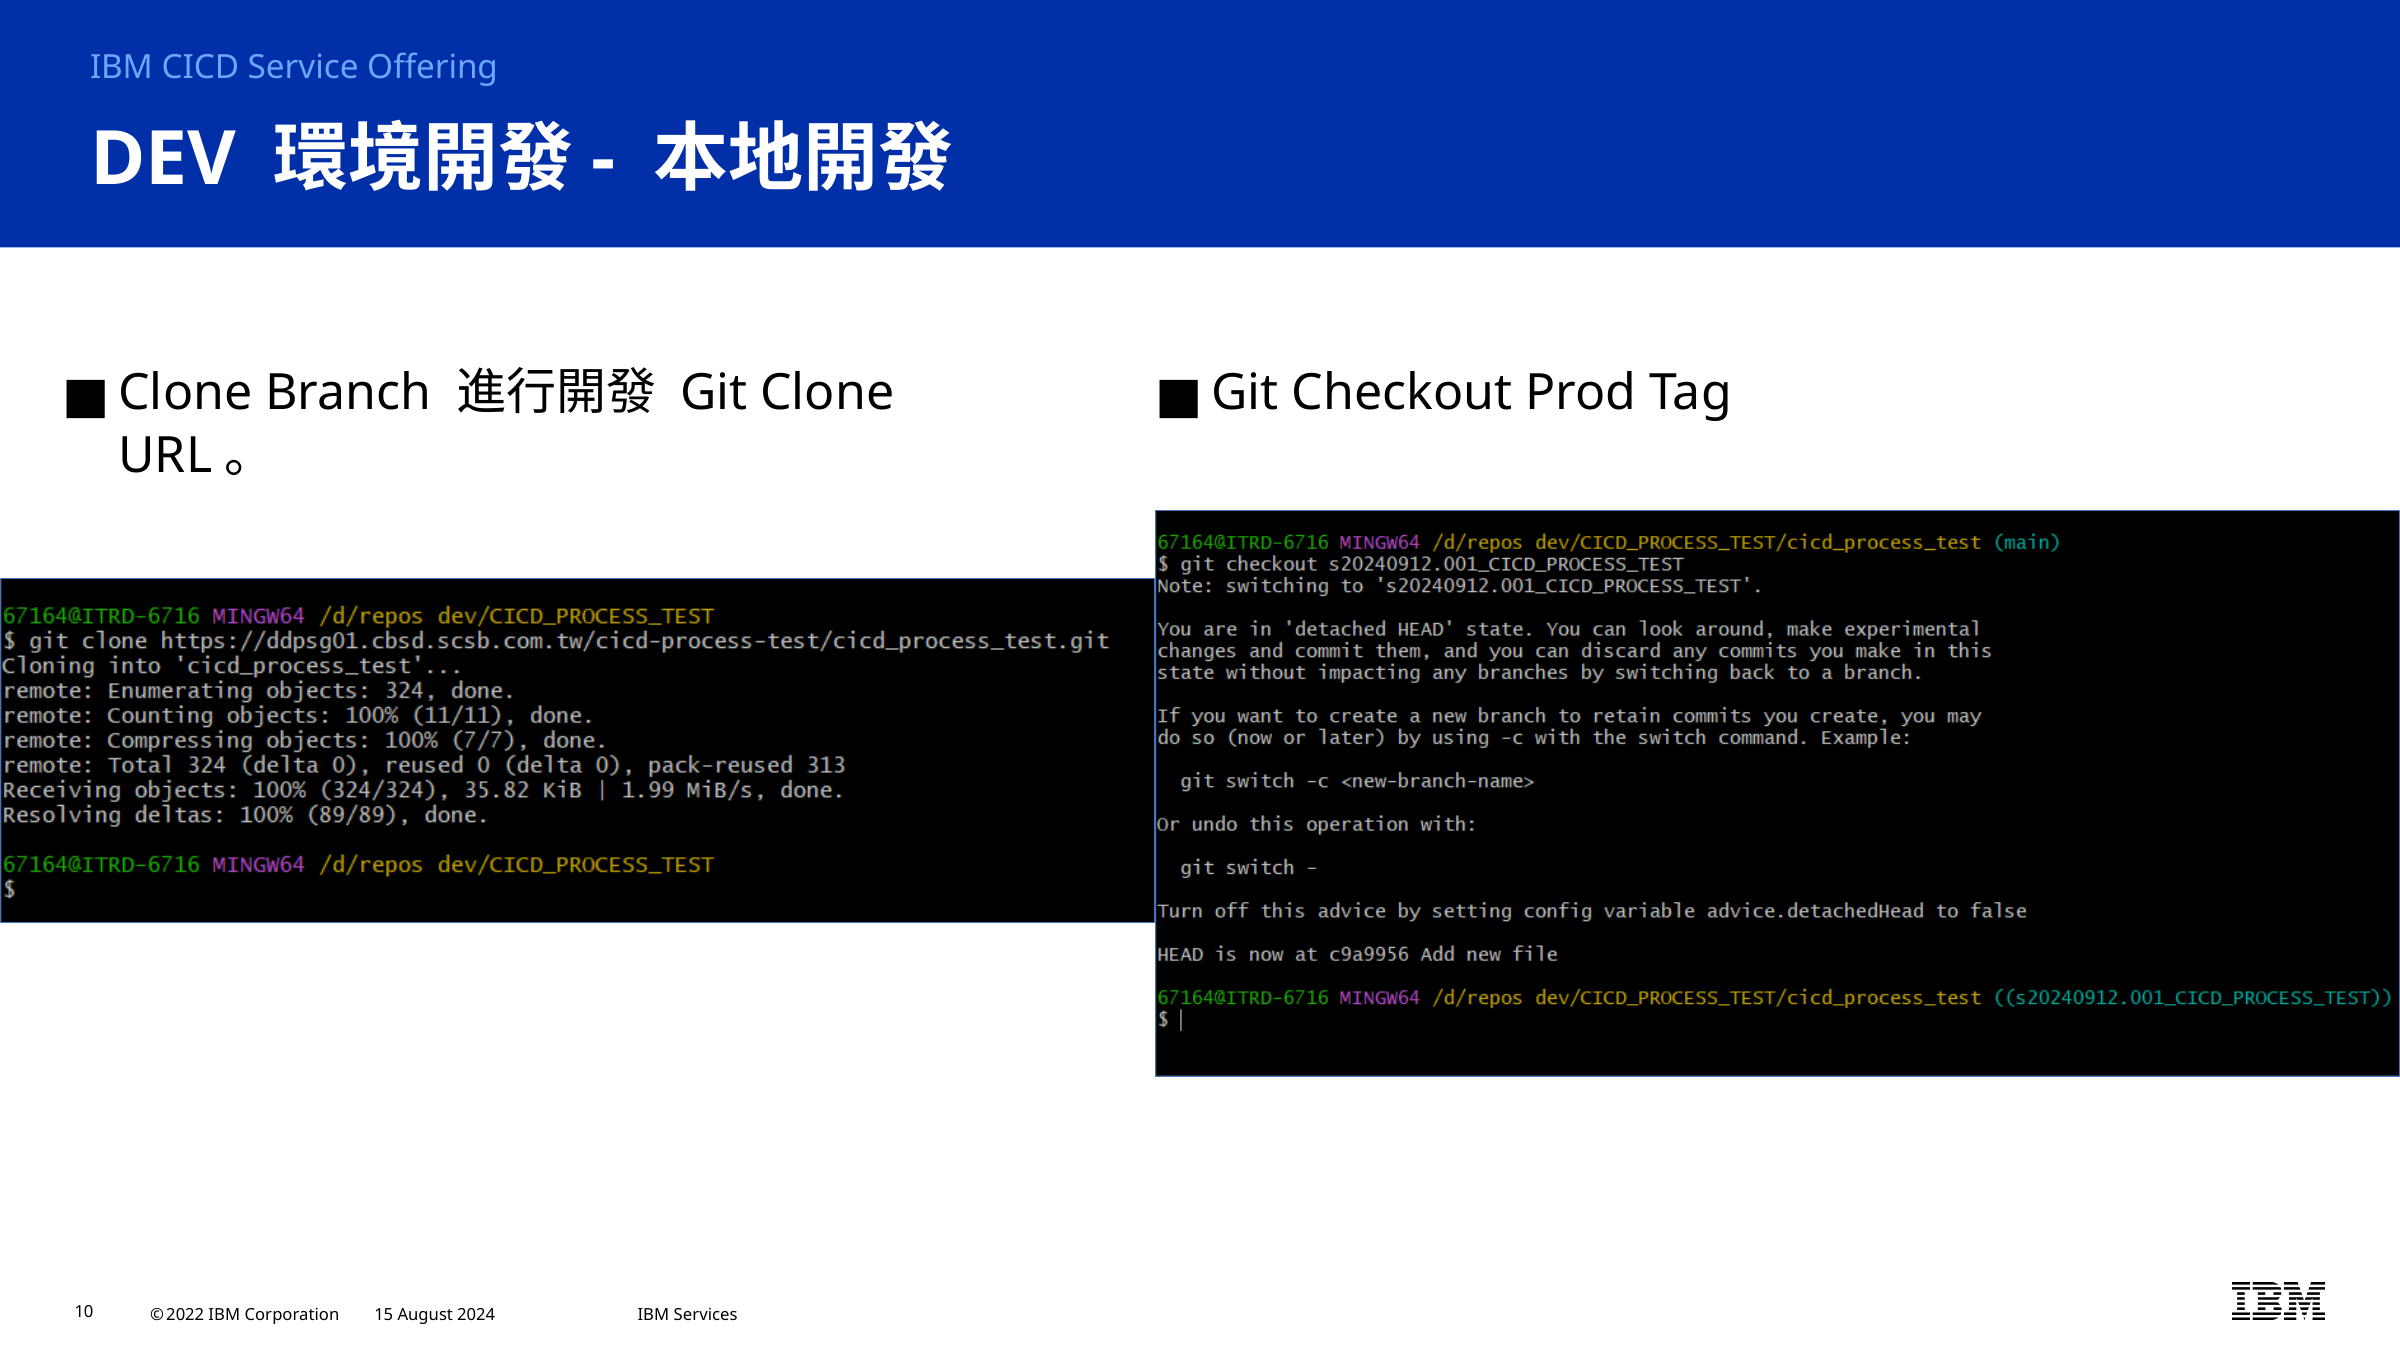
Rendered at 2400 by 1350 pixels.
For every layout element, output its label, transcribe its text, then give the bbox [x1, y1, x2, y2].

picture [2232, 1282, 2325, 1320]
text_box Git Checkout Prod Tag [1155, 356, 1840, 428]
text_box Clone Branch 進行開發 Git Clone URL。 [62, 356, 1035, 428]
title DEV 環境開發- 本地開發 [75, 112, 2100, 300]
list IBM CICD Service Offering [75, 43, 1155, 89]
picture [0, 510, 2400, 1077]
